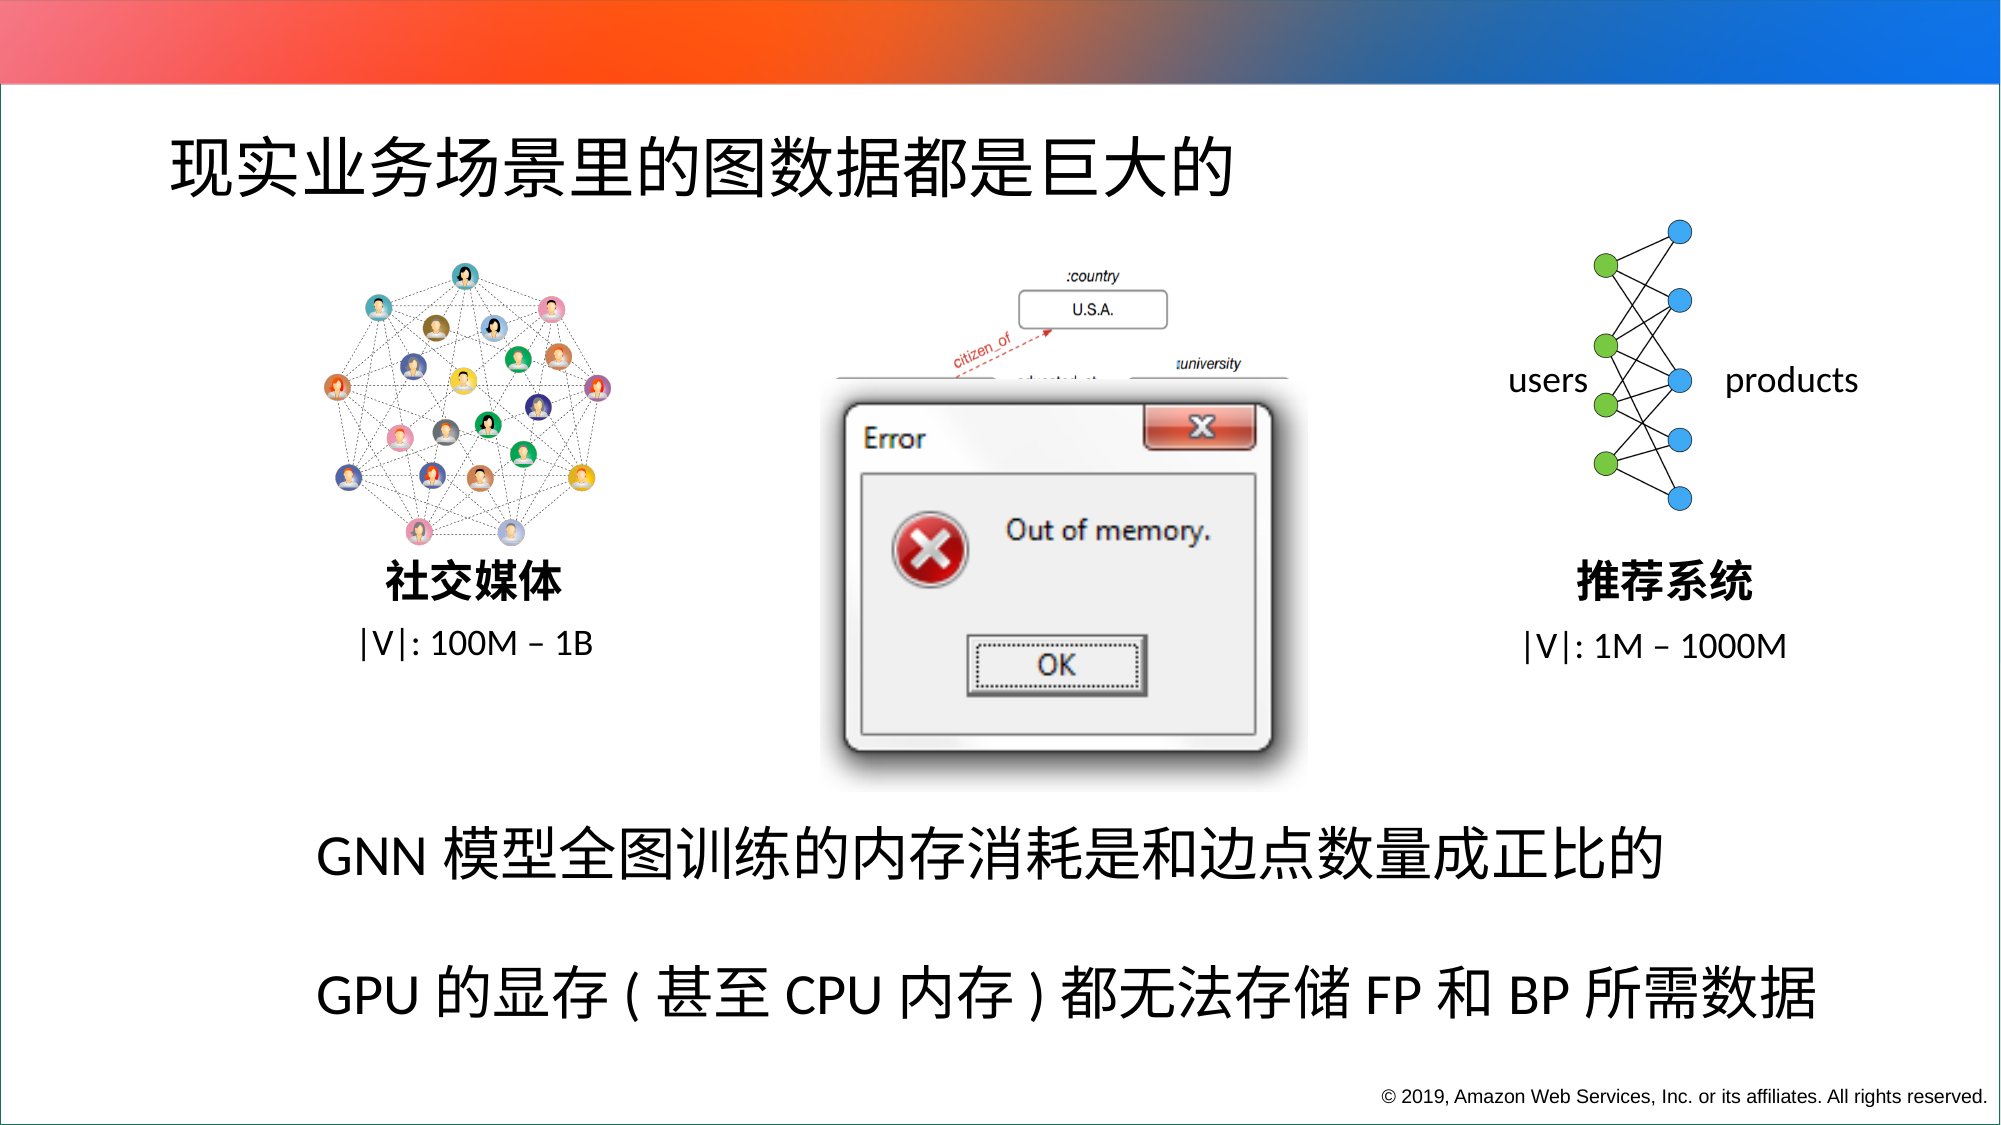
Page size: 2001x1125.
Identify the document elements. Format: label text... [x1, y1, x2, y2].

picture [1460, 185, 1813, 536]
text_box 社交媒体 [370, 547, 579, 610]
text_box 推荐系统 [1561, 546, 1769, 614]
text_box GNN模型全图训练的内存消耗是和边点数量成正比的 GPU的显存(甚至CPU内存)都无法存储FP和BP所需数据 [301, 809, 1832, 1034]
list 现实业务场景里的图数据都是巨大的 [107, 129, 1513, 294]
picture [0, 0, 2001, 90]
text_box |V|: 100M – 1B [340, 610, 609, 671]
picture [820, 253, 1308, 792]
text_box |V|: 1M – 1000M [1503, 614, 1803, 674]
text_box products [1813, 347, 1875, 408]
picture [324, 263, 611, 547]
